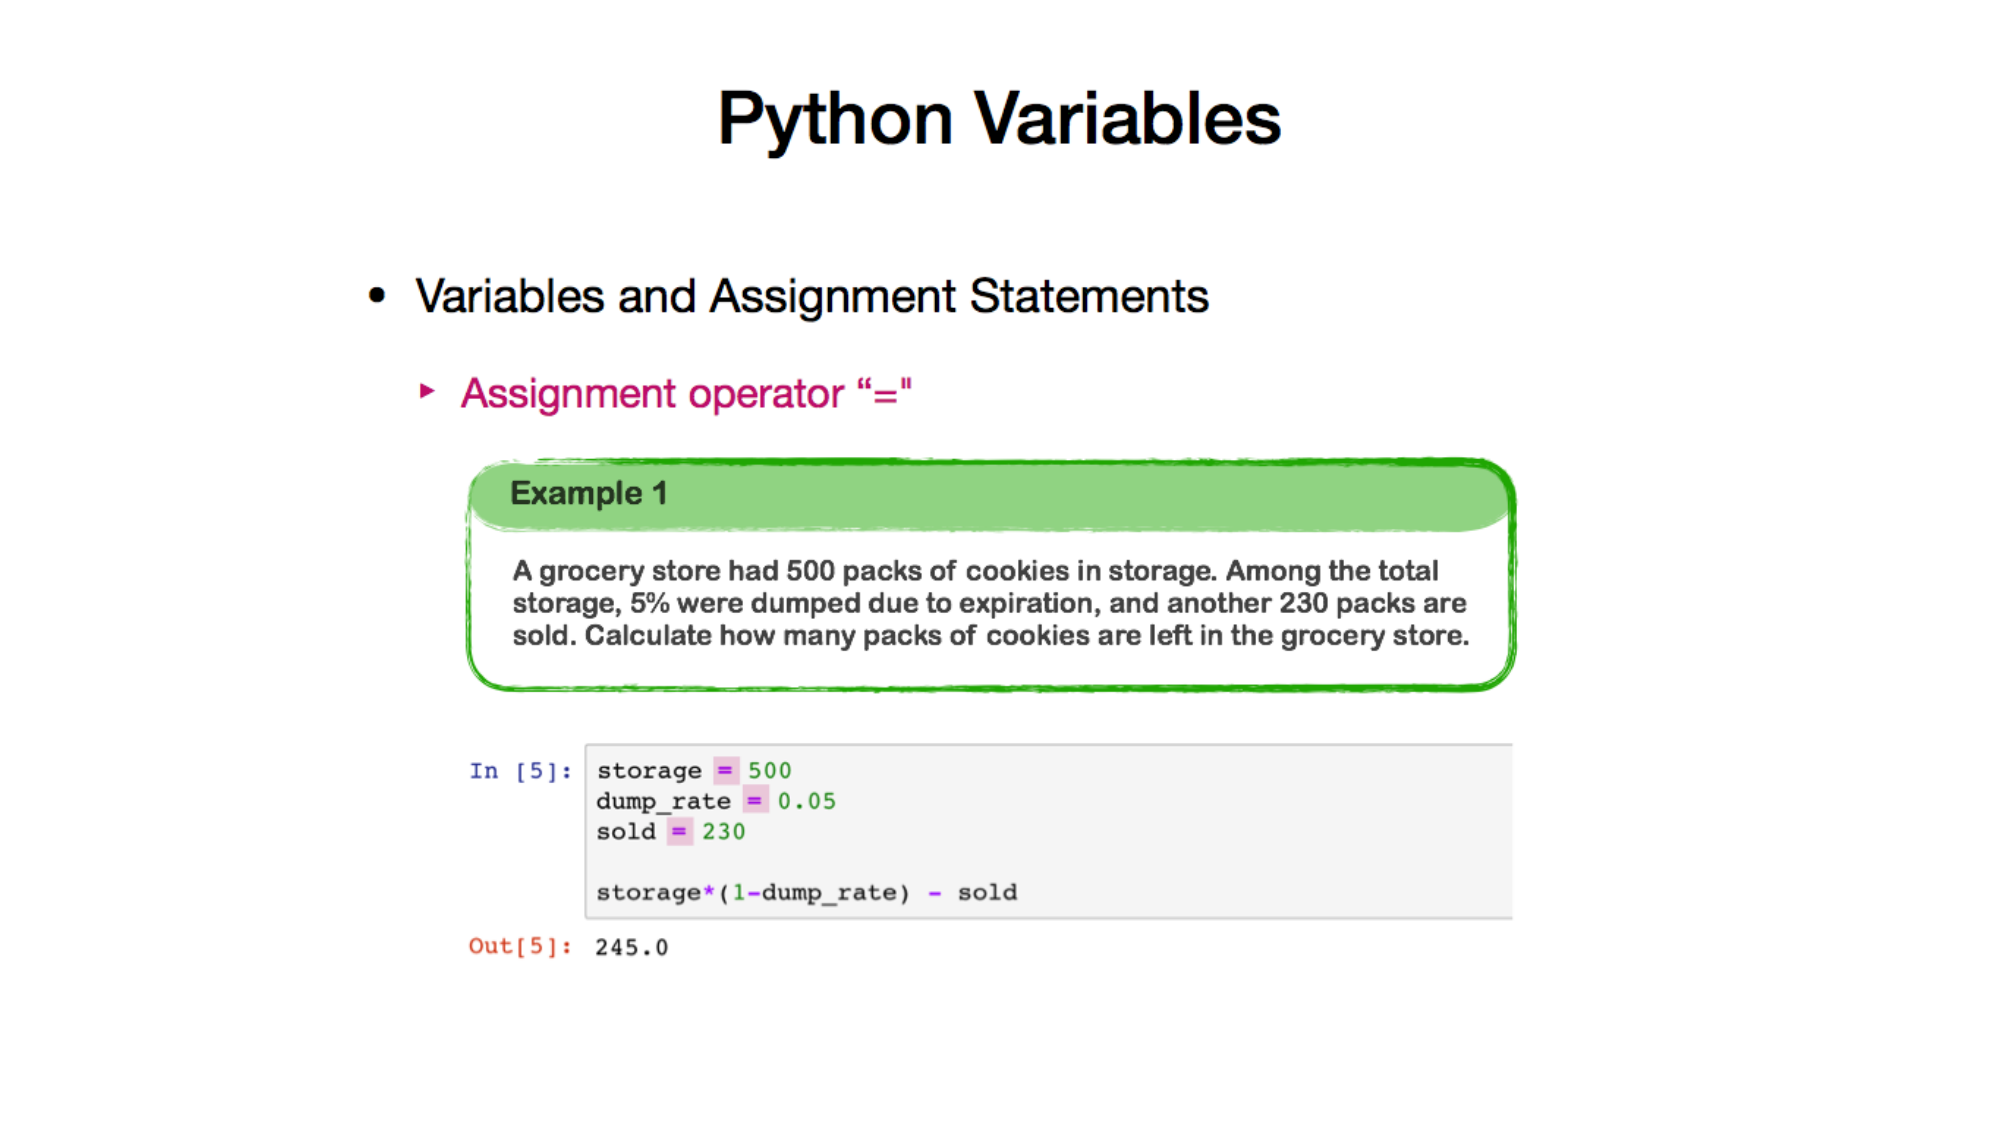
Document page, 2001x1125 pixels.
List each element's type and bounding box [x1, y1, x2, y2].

picture [249, 49, 1750, 963]
